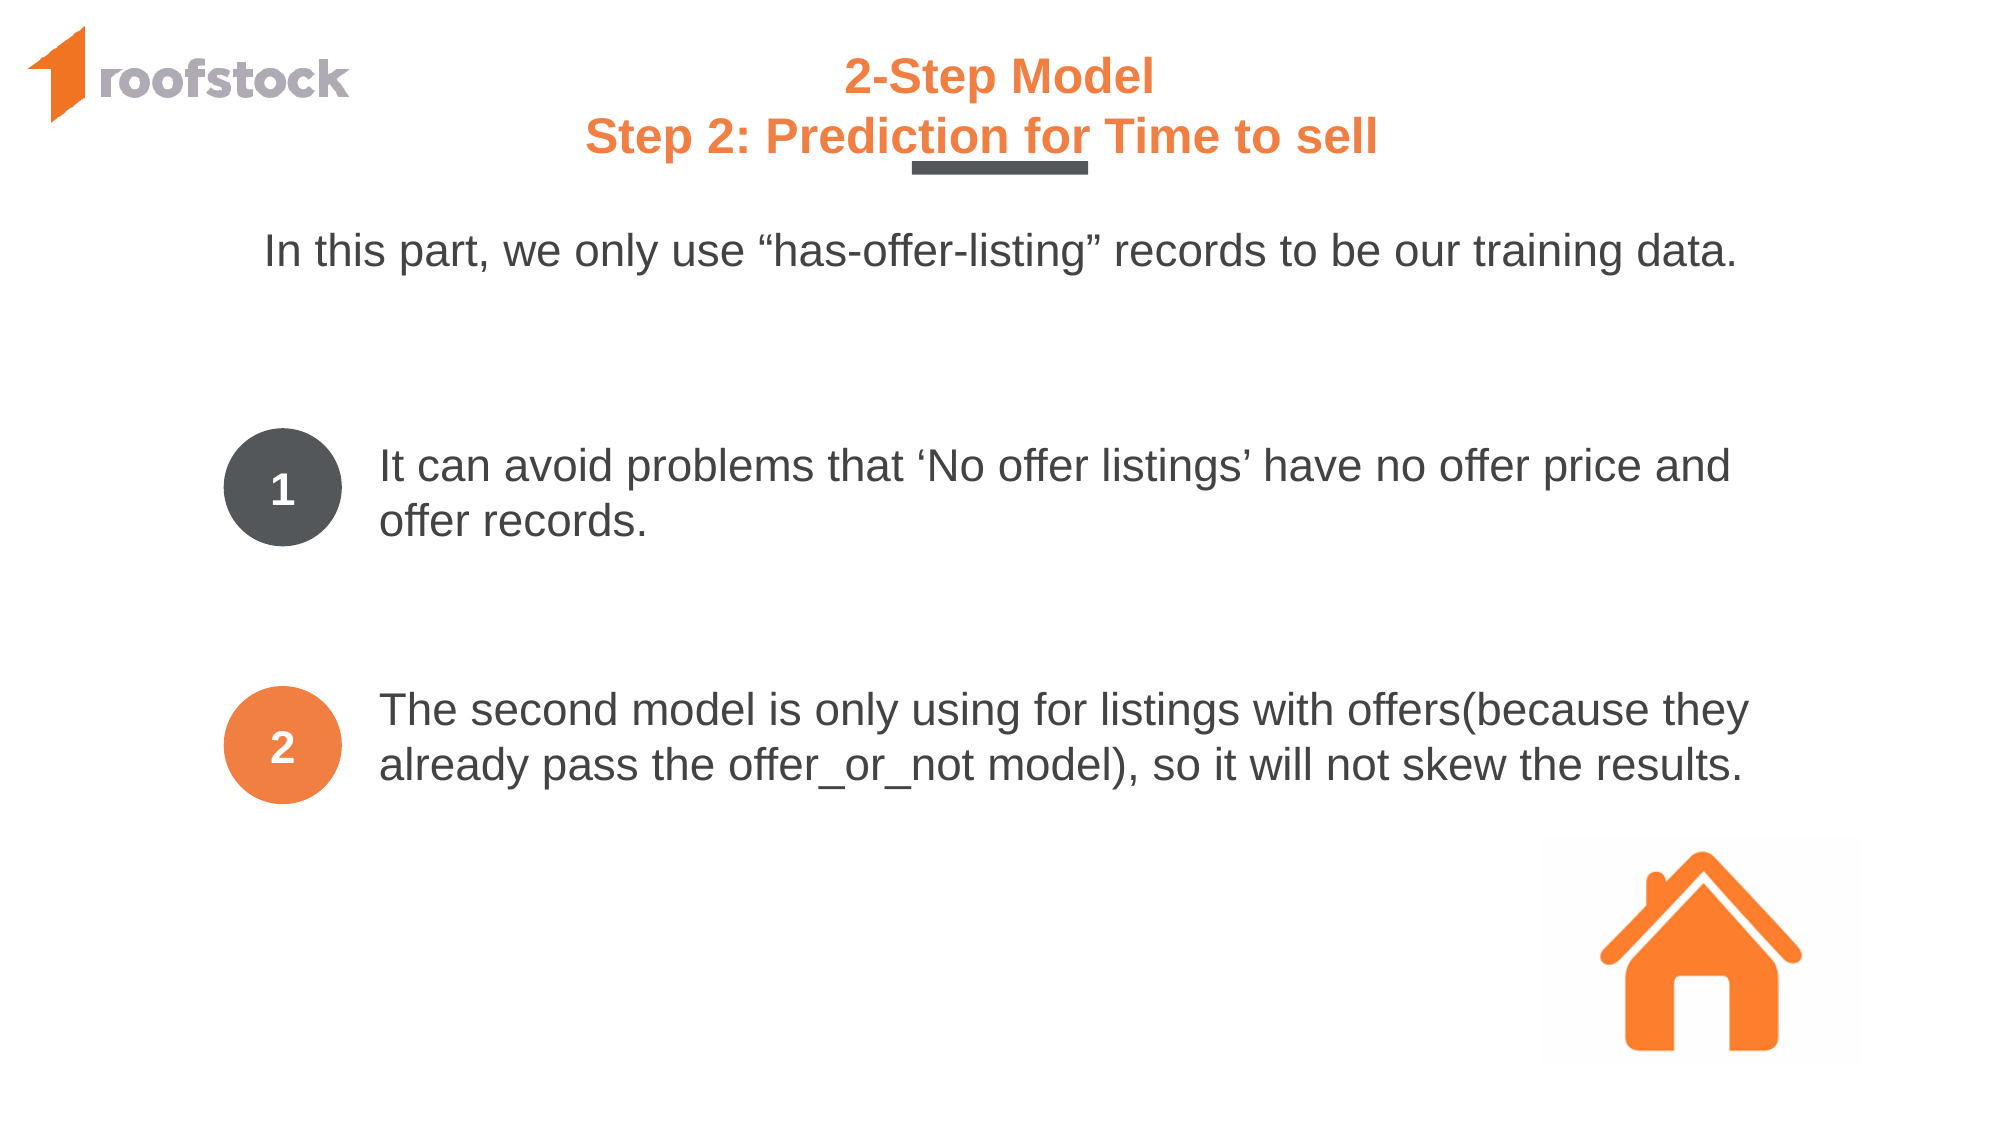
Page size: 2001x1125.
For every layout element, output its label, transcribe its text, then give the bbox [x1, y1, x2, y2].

text_box 1 [223, 428, 342, 547]
text_box 2-Step Model Step 2: Prediction for Time to sell [570, 36, 1430, 155]
text_box [911, 161, 1089, 175]
picture [0, 0, 378, 151]
text_box 2 [223, 686, 342, 805]
picture [1540, 837, 1862, 1065]
text_box In this part, we only use “has-offer-listing” records to be our training data. [248, 213, 1836, 365]
text_box It can avoid problems that ‘No offer listings’ have no offer price and offer records. [363, 428, 1775, 596]
text_box The second model is only using for listings with offers(because they already pass the offer_or_not model), so it will not skew the results. [363, 672, 1775, 840]
